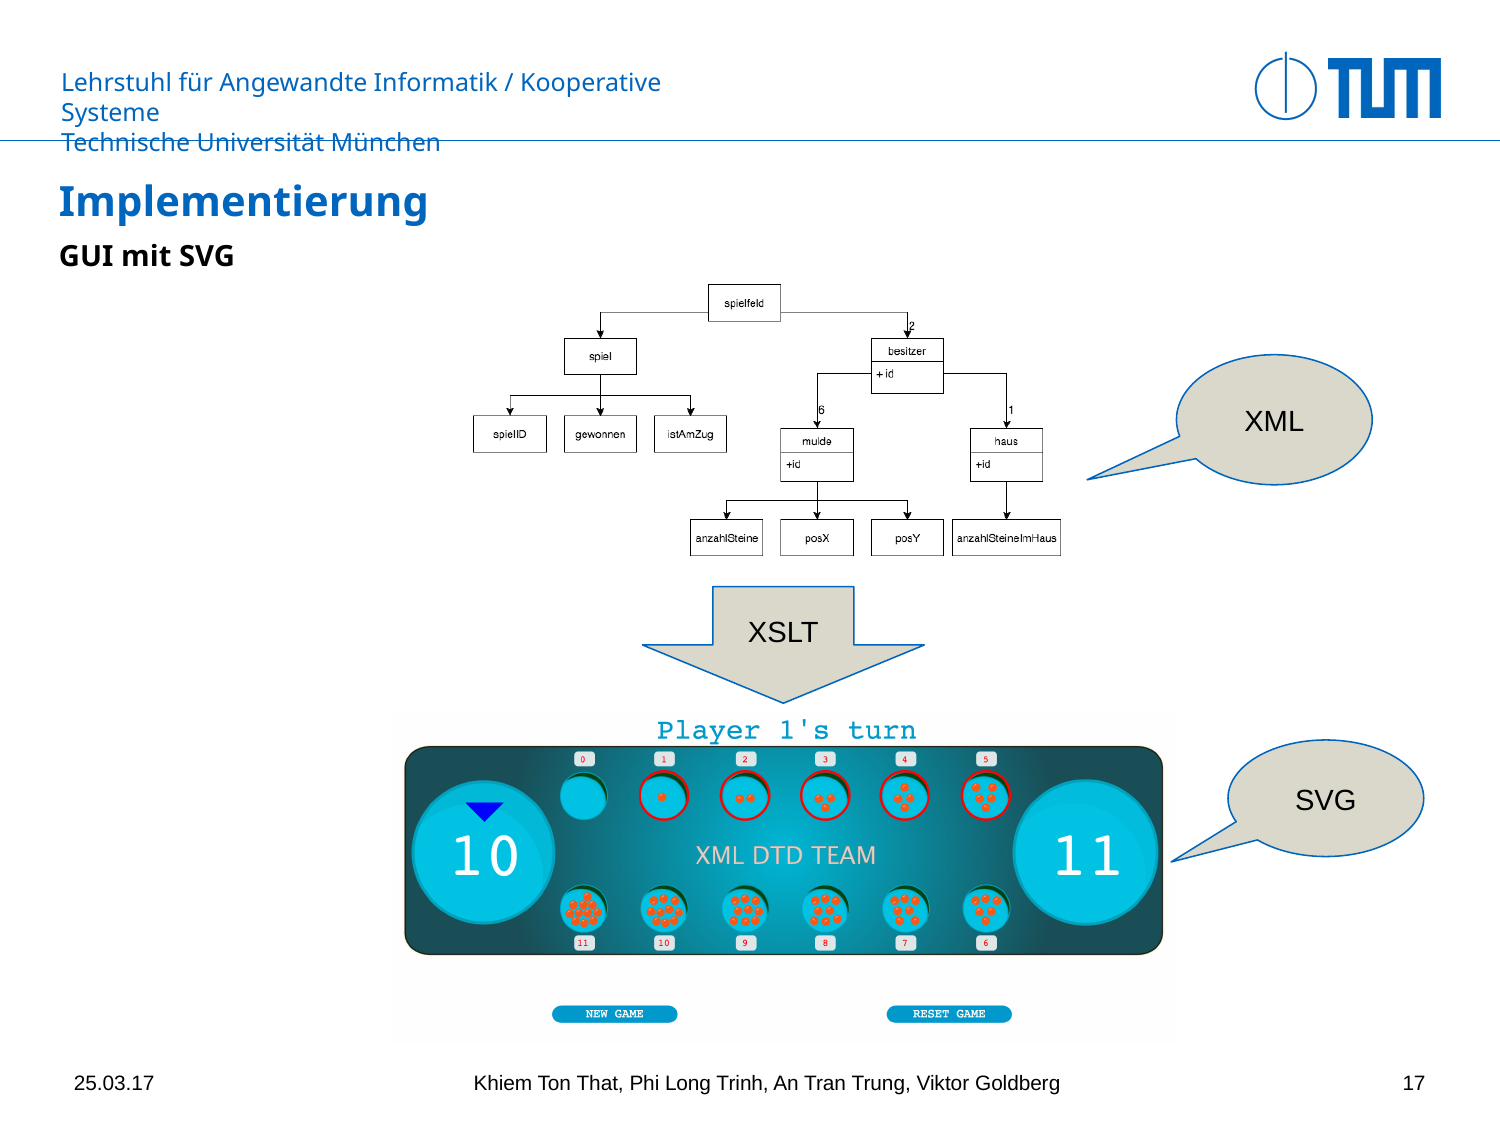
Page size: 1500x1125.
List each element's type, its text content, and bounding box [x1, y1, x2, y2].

text_box XSLT [642, 586, 925, 704]
picture [1250, 47, 1321, 125]
picture [473, 283, 1061, 556]
picture [390, 714, 1177, 1043]
slide_number ‹#› [1091, 1042, 1441, 1103]
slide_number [58, 1042, 409, 1103]
list GUI mit SVG [58, 229, 1278, 278]
picture [1328, 58, 1441, 118]
text_box SVG [1180, 739, 1424, 860]
text_box XML [1087, 354, 1373, 485]
footer Khiem Ton That, Phi Long Trinh, An Tran Trung, Viktor Goldberg [443, 1051, 1091, 1103]
title Implementierung [58, 162, 1278, 222]
